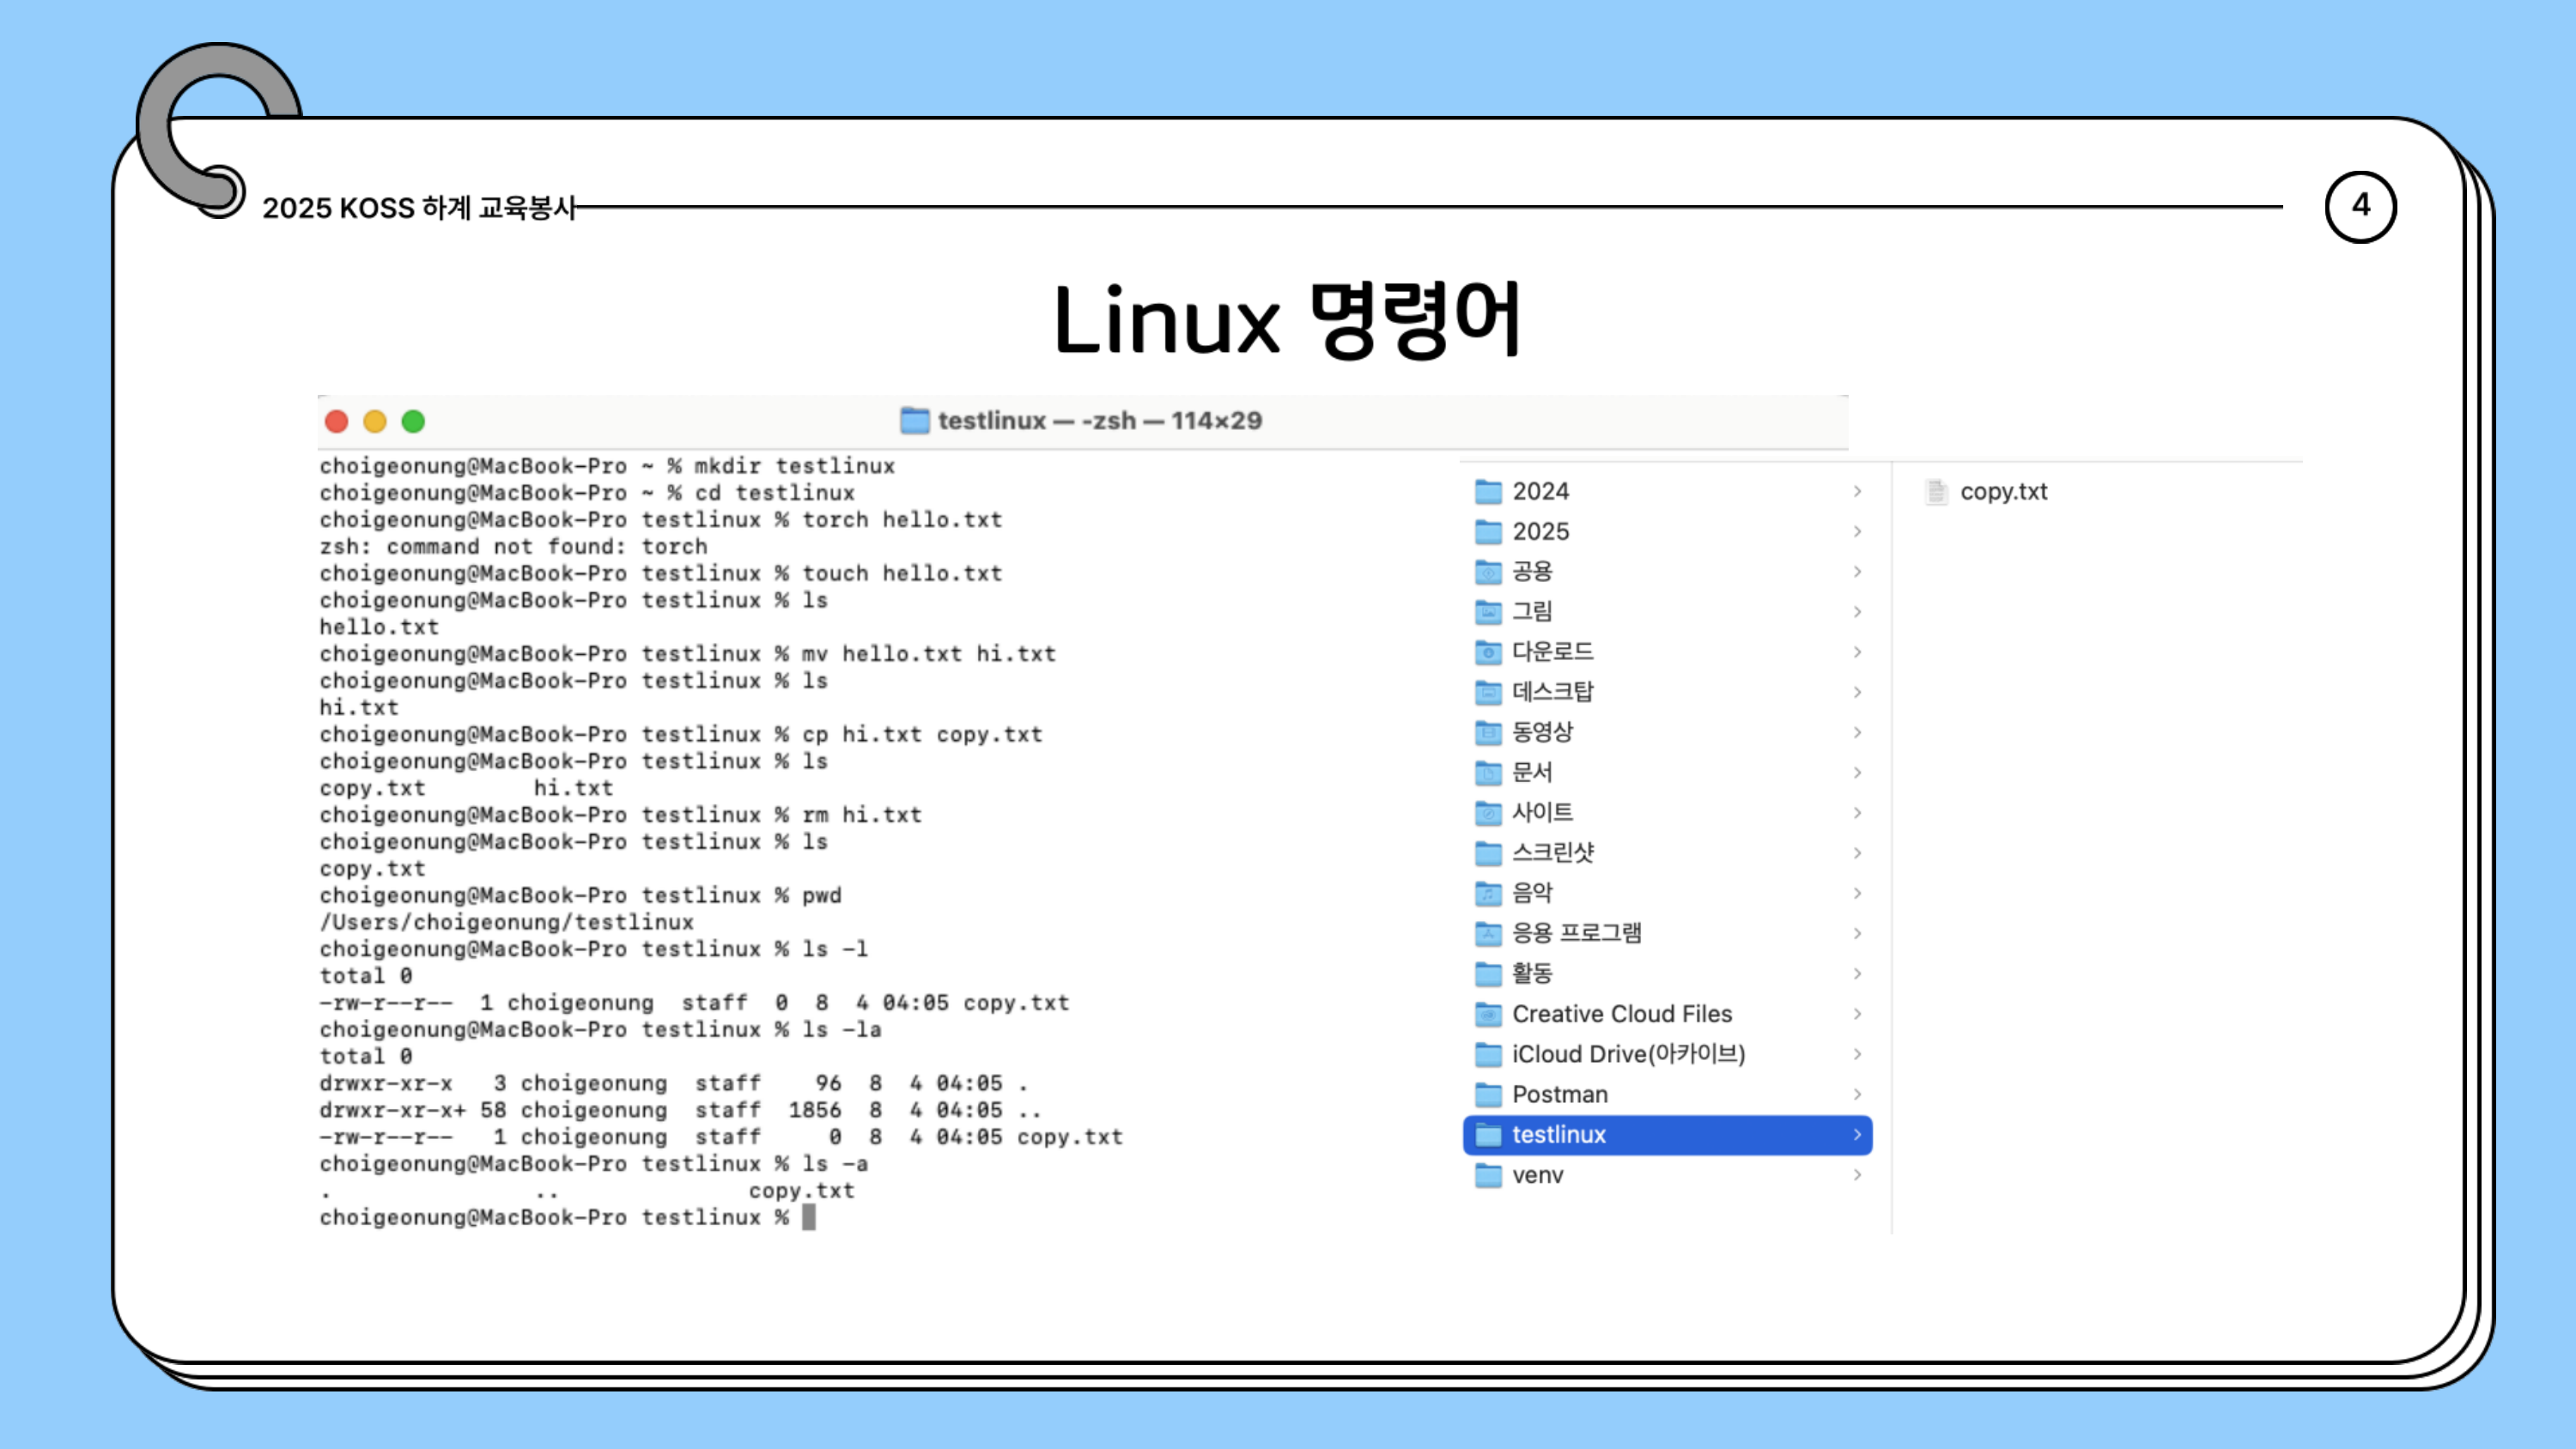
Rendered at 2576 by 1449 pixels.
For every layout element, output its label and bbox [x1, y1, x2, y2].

picture [110, 42, 2496, 1392]
